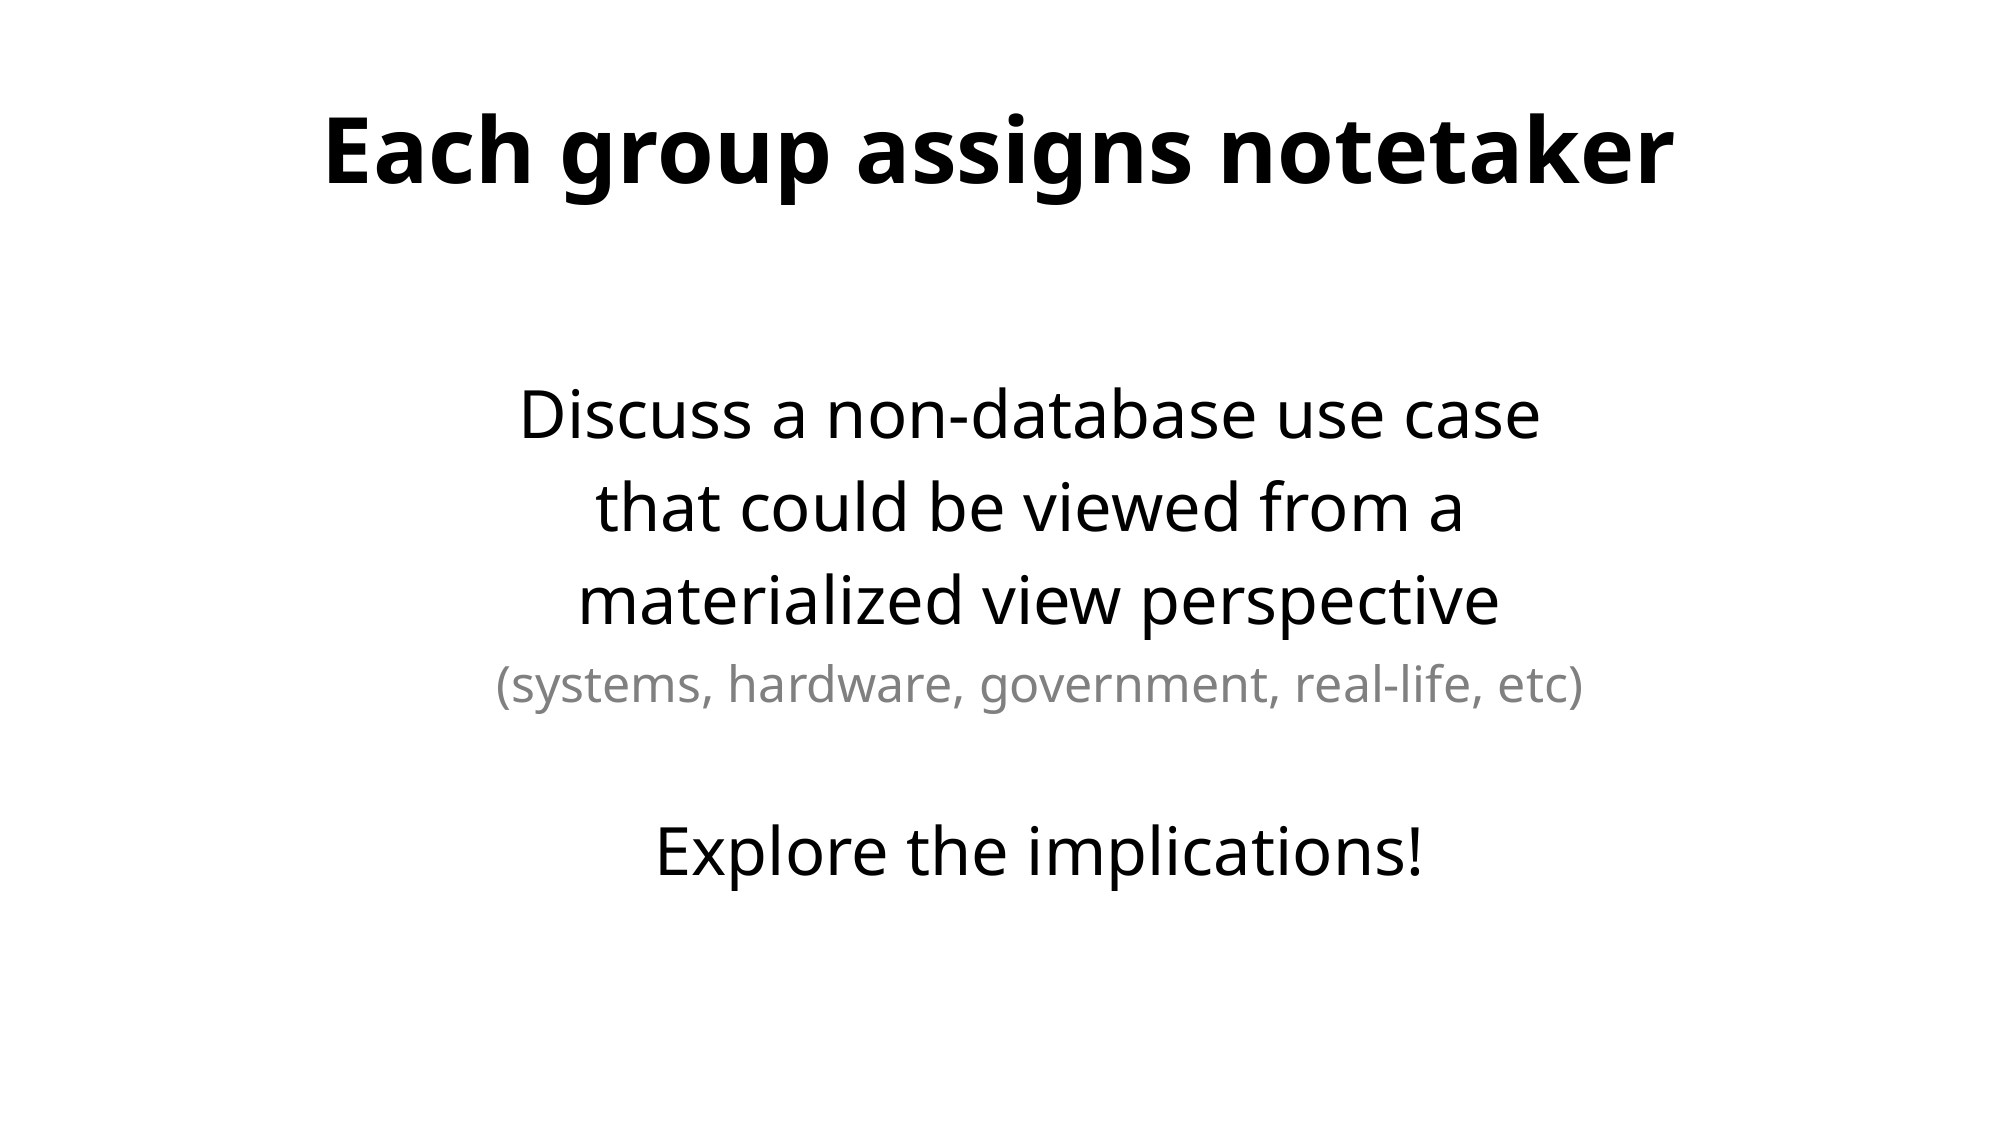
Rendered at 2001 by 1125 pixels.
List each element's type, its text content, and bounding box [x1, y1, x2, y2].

list Discuss a non-database use case that could be viewed from a materialized view perspective (systems, hardware, government, real-life, etc) Explore the implications! [137, 373, 1943, 1097]
title Each group assigns notetaker [137, 45, 1863, 263]
